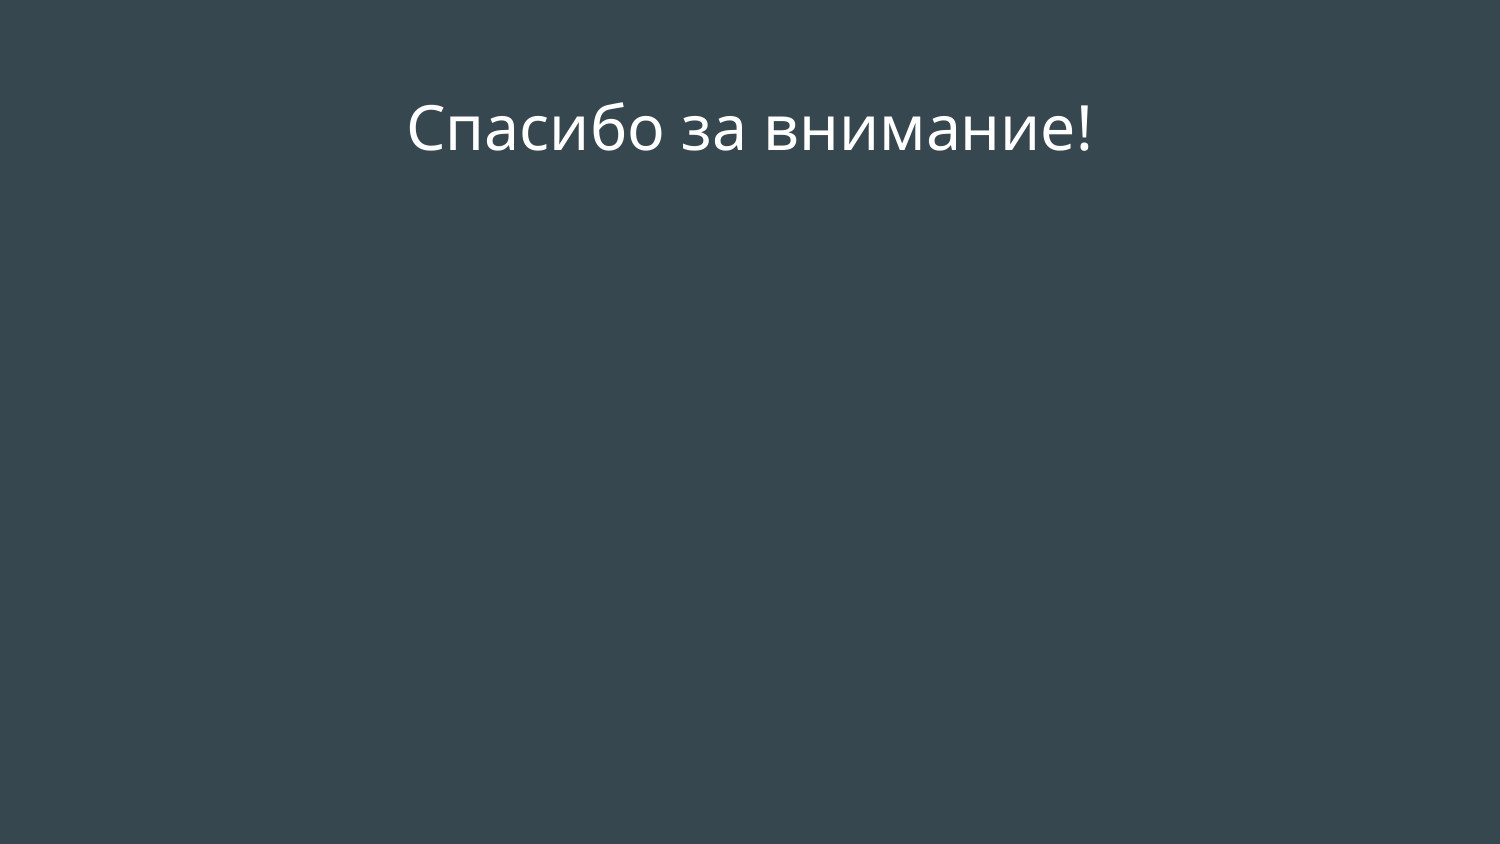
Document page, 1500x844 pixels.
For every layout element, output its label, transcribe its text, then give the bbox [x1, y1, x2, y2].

title Спасибо за внимание! [51, 72, 1449, 167]
